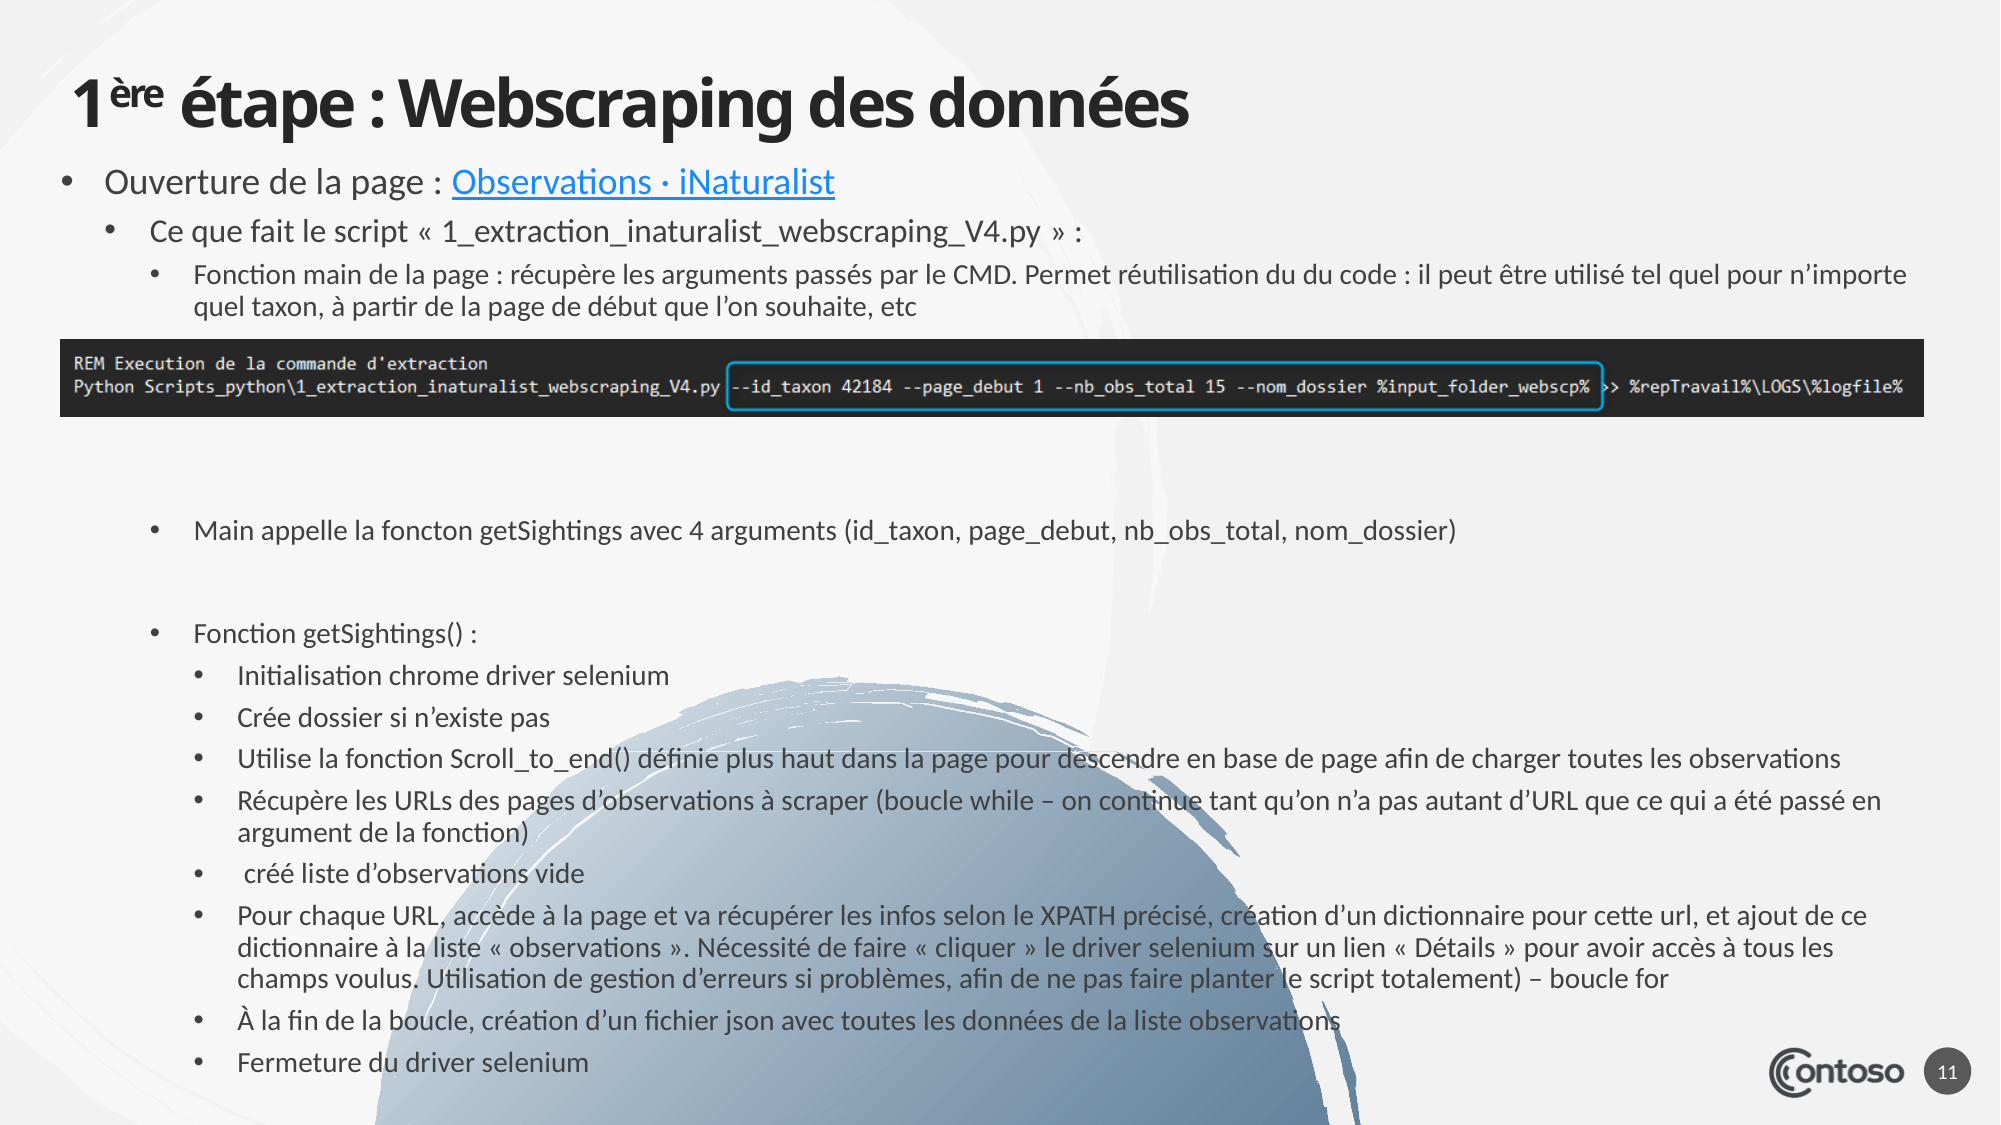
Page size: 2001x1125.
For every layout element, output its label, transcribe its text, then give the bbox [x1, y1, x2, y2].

slide_number 11 [1923, 1047, 1972, 1095]
list Ouverture de la page : Observations · iNaturalist Ce que fait le script « 1_extraction_inaturalist_webscraping_V4.py » : Fonction main de la page : récupère les arguments passés par le CMD. Permet réutilisation du du code : il peut être utilisé tel quel pour n’importe quel taxon, à partir de la page de début que l’on souhaite, etc Main appelle la foncton getSightings avec 4 arguments (id_taxon, page_debut, nb_obs_total, nom_dossier) Fonction getSightings() : Initialisation chrome driver selenium Crée dossier si n’existe pas Utilise la fonction Scroll_to_end() définie plus haut dans la page pour descendre en base de page afin de charger toutes les observations Récupère les URLs des pages d’observations à scraper (boucle while – on continue tant qu’on n’a pas autant d’URL que ce qui a été passé en argument de la fonction) créé liste d’observations vide Pour chaque URL, accède à la page et va récupérer les infos selon le XPATH précisé, création d’un dictionnaire pour cette url, et ajout de ce dictionnaire à la liste « observations ». Nécessité de faire « cliquer » le driver selenium sur un lien « Détails » pour avoir accès à tous les champs voulus. Utilisation de gestion d’erreurs si problèmes, afin de ne pas faire planter le script totalement) – boucle for À la fin de la boucle, création d’un fichier json avec toutes les données de la liste observations Fermeture du driver selenium Pourquoi utilisation du driver selenium ? Contrairement aux autres libraries python de webscraping, selenium permet de simuler des actions de l’utilisateurs, tels que le scroll, le clic sur un lien, la navigation sur de nouvelles pages, etc. Ces fonctionnalités étant indispensables ici, selenium a été choisi pour faire du webscraping [60, 417, 1920, 1125]
picture [60, 339, 1924, 417]
list Ouverture de la page : Observations · iNaturalist Ce que fait le script « 1_extraction_inaturalist_webscraping_V4.py » : Fonction main de la page : récupère les arguments passés par le CMD. Permet réutilisation du du code : il peut être utilisé tel quel pour n’importe quel taxon, à partir de la page de début que l’on souhaite, etc Main appelle la foncton getSightings avec 4 arguments (id_taxon, page_debut, nb_obs_total, nom_dossier) Fonction getSightings() : Initialisation chrome driver selenium Crée dossier si n’existe pas Utilise la fonction Scroll_to_end() définie plus haut dans la page pour descendre en base de page afin de charger toutes les observations Récupère les URLs des pages d’observations à scraper (boucle while – on continue tant qu’on n’a pas autant d’URL que ce qui a été passé en argument de la fonction) créé liste d’observations vide Pour chaque URL, accède à la page et va récupérer les infos selon le XPATH précisé, création d’un dictionnaire pour cette url, et ajout de ce dictionnaire à la liste « observations ». Nécessité de faire « cliquer » le driver selenium sur un lien « Détails » pour avoir accès à tous les champs voulus. Utilisation de gestion d’erreurs si problèmes, afin de ne pas faire planter le script totalement) – boucle for À la fin de la boucle, création d’un fichier json avec toutes les données de la liste observations Fermeture du driver selenium Pourquoi utilisation du driver selenium ? Contrairement aux autres libraries python de webscraping, selenium permet de simuler des actions de l’utilisateurs, tels que le scroll, le clic sur un lien, la navigation sur de nouvelles pages, etc. Ces fonctionnalités étant indispensables ici, selenium a été choisi pour faire du webscraping [60, 162, 1920, 339]
title 1ère étape : Webscraping des données [70, 70, 1930, 142]
